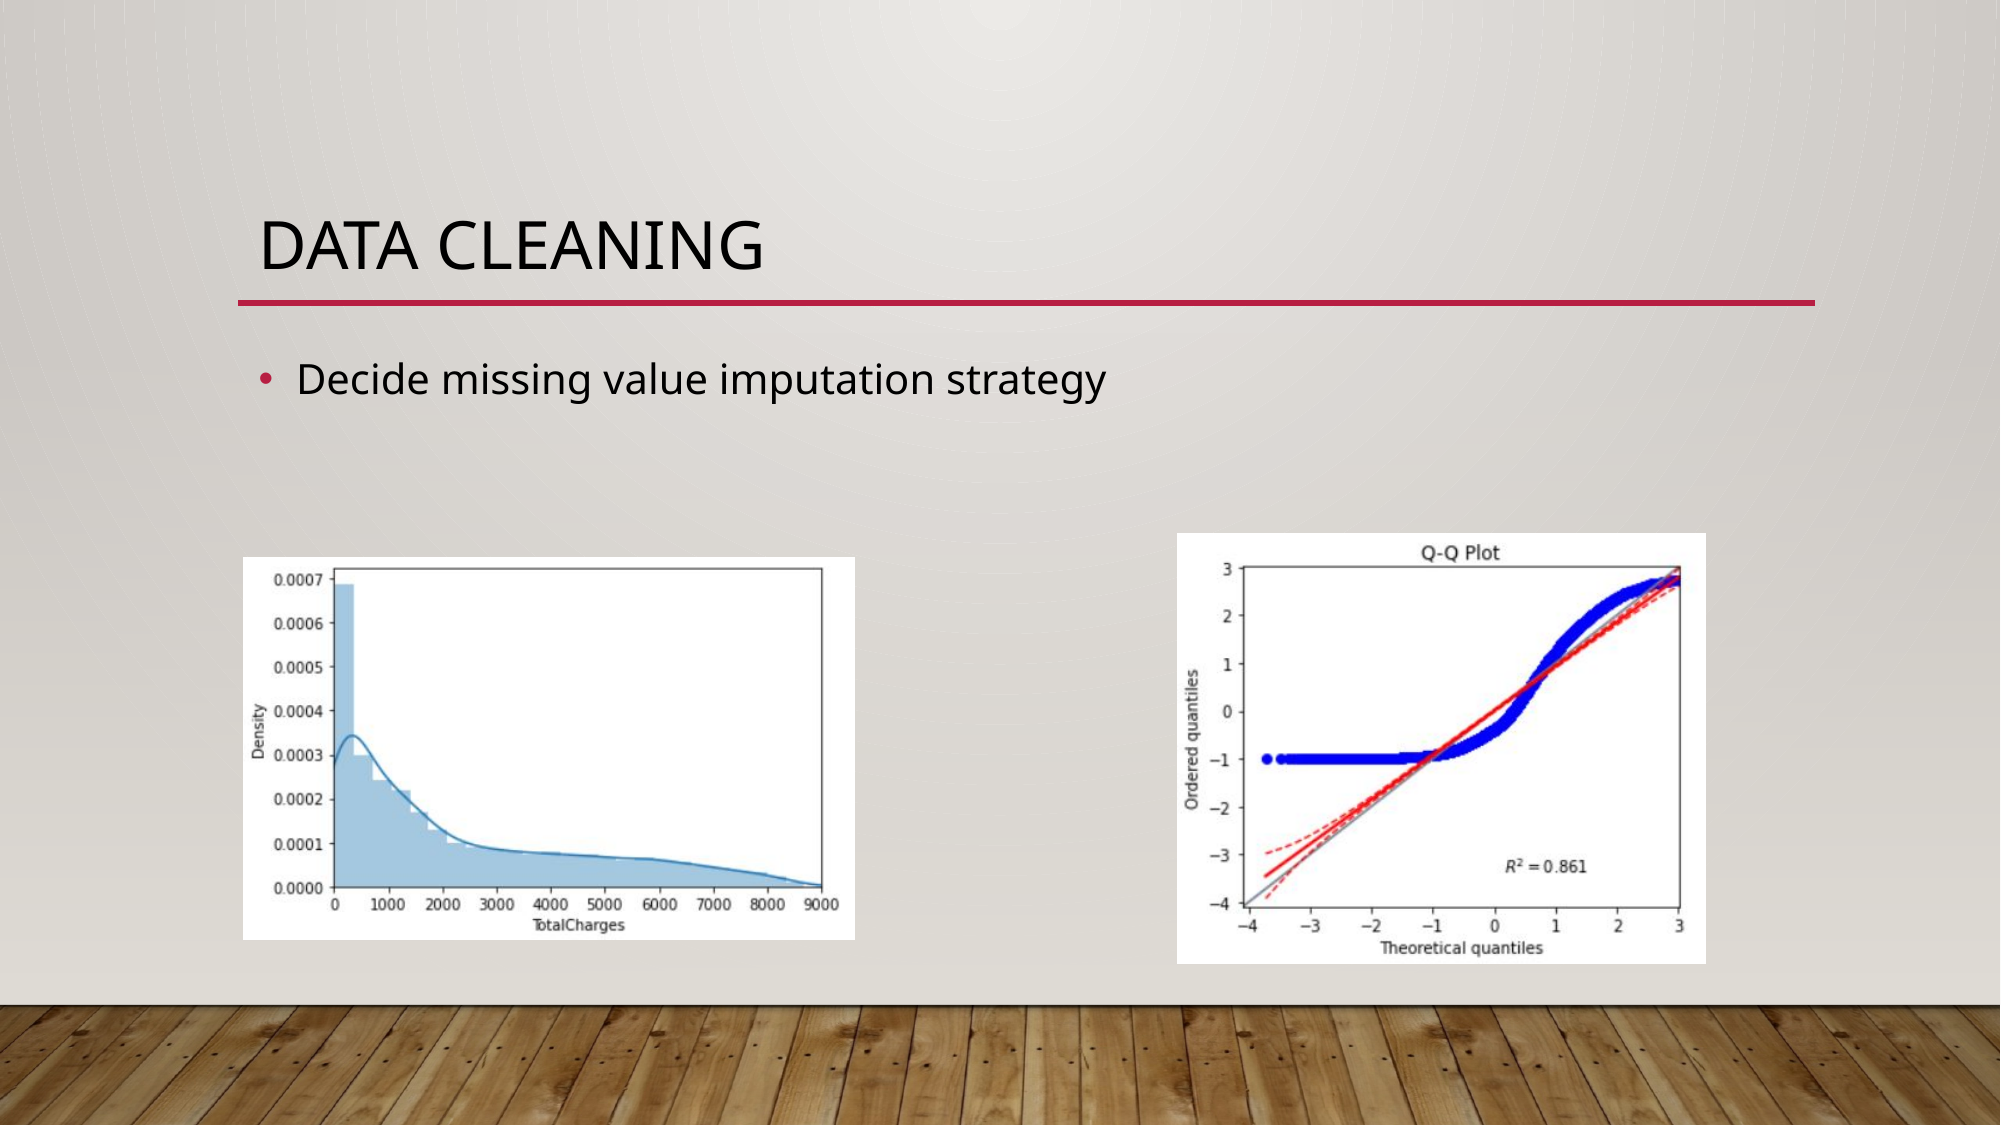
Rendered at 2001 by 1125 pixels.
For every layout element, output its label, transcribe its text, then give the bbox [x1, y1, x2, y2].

list Decide missing value imputation strategy [243, 335, 1177, 1068]
picture [243, 557, 856, 940]
picture [1176, 533, 1706, 964]
picture [0, 1005, 2000, 1125]
title Data Cleaning [243, 204, 1819, 377]
